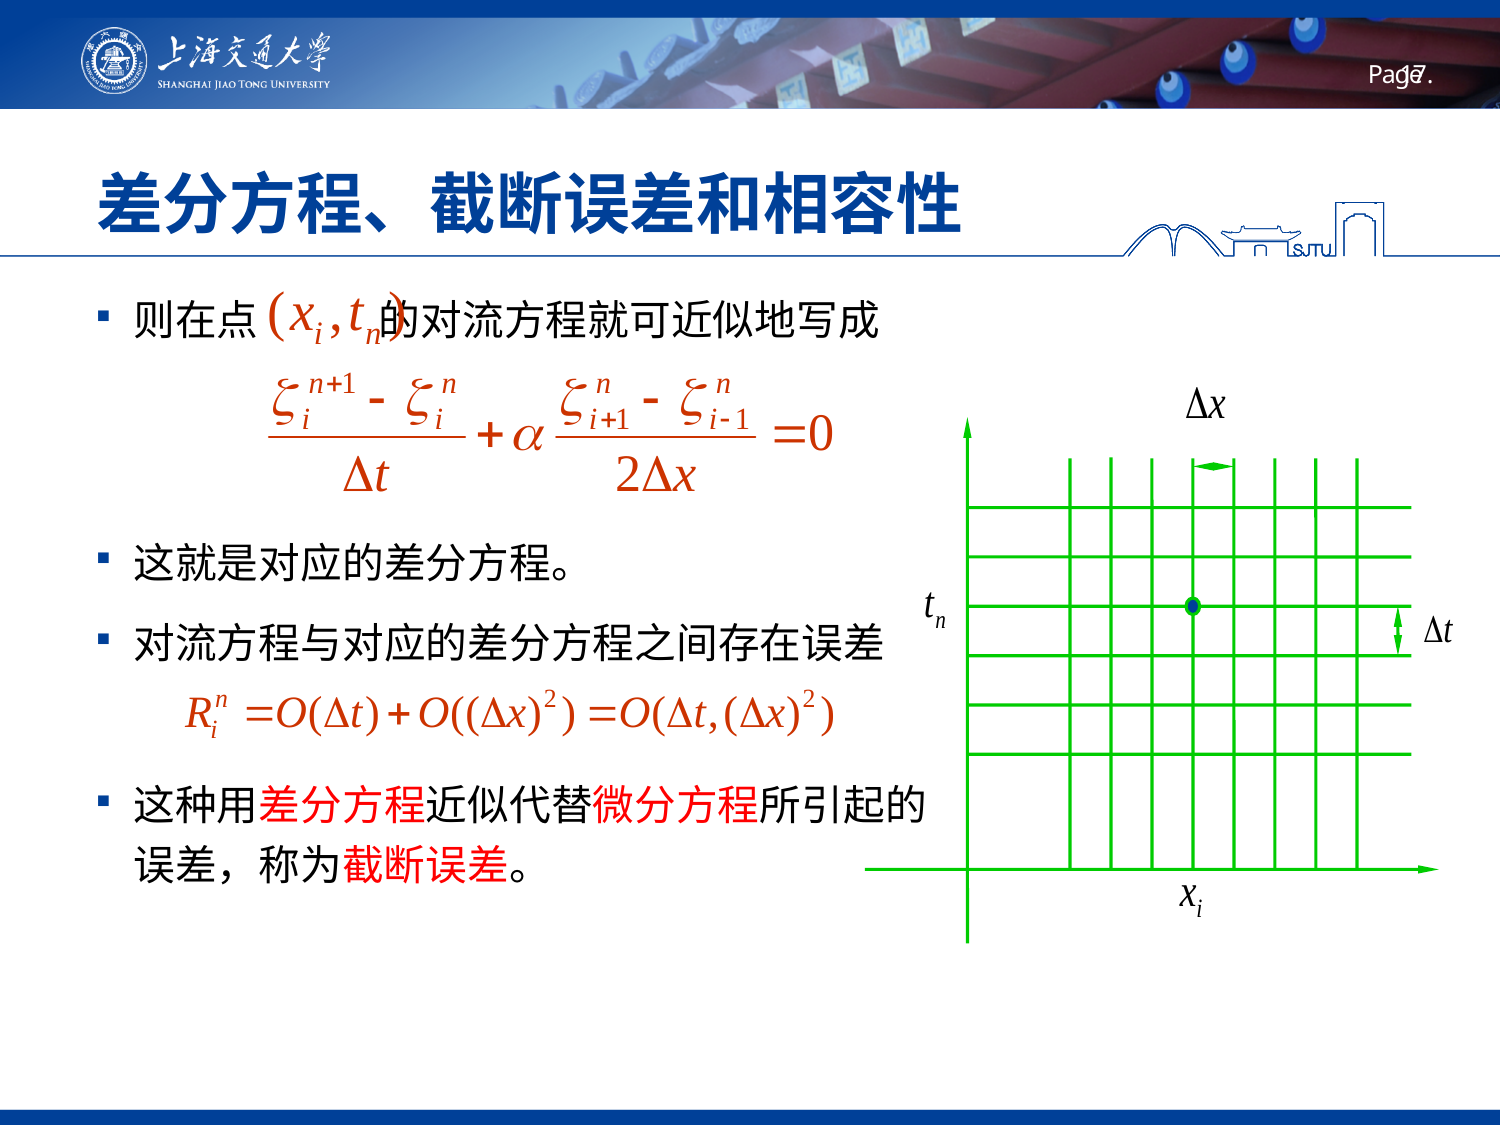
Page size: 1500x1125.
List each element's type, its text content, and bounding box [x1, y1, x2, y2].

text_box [260, 357, 839, 501]
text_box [177, 678, 840, 748]
list 则在点 的对流方程就可近似地写成 这就是对应的差分方程。 对流方程与对应的差分方程之间存在误差 这种用差分方程近似代替微分方程所引起的误差，称为截断误差。 [81, 276, 964, 1084]
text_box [864, 375, 1460, 944]
picture [0, 18, 1500, 109]
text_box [260, 274, 414, 357]
title 差分方程、截断误差和相容性 [81, 160, 1455, 255]
